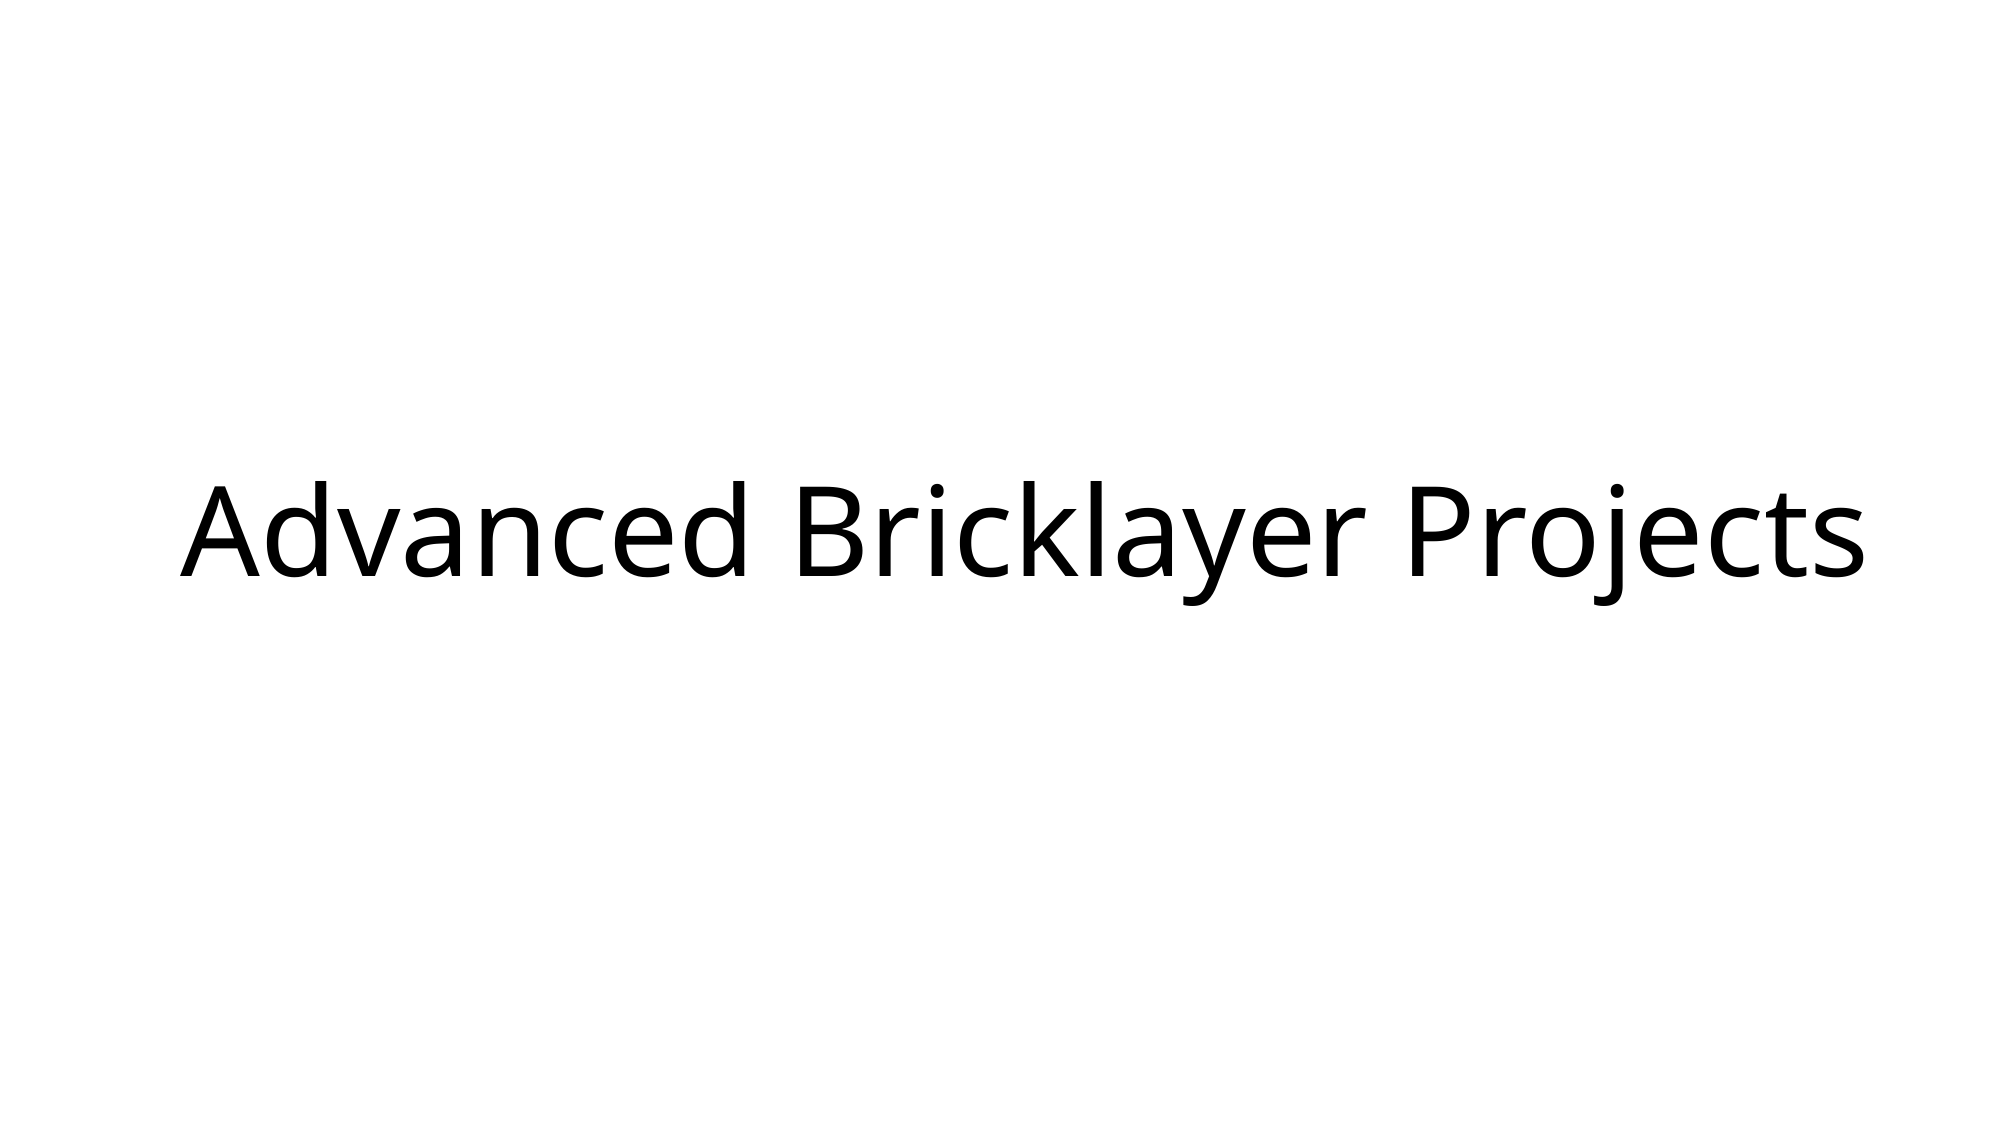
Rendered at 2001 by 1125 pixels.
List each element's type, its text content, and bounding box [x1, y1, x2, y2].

title Advanced Bricklayer Projects [162, 427, 1888, 645]
